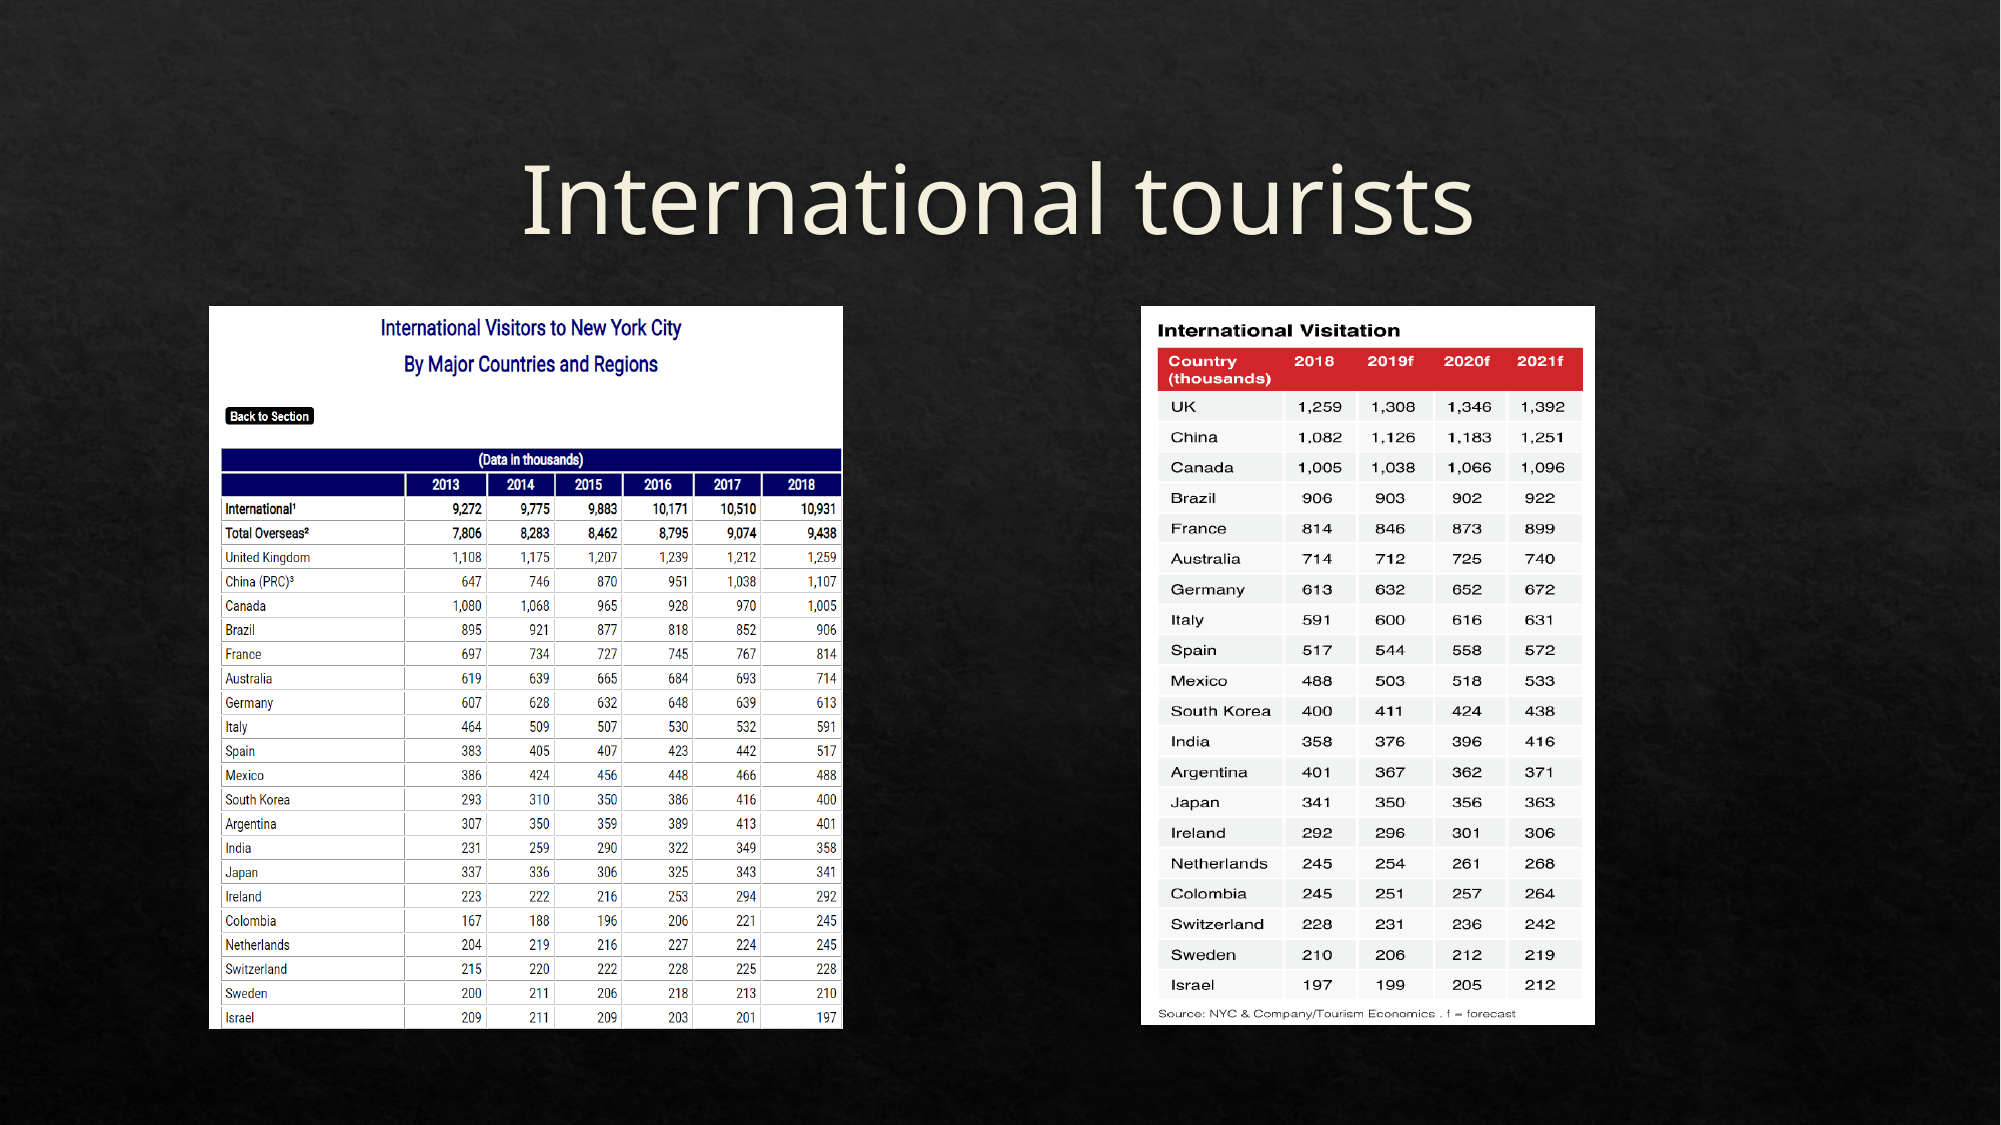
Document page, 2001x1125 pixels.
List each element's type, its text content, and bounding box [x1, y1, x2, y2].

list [1141, 306, 1595, 1026]
title International tourists [149, 99, 1849, 307]
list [209, 306, 844, 1029]
